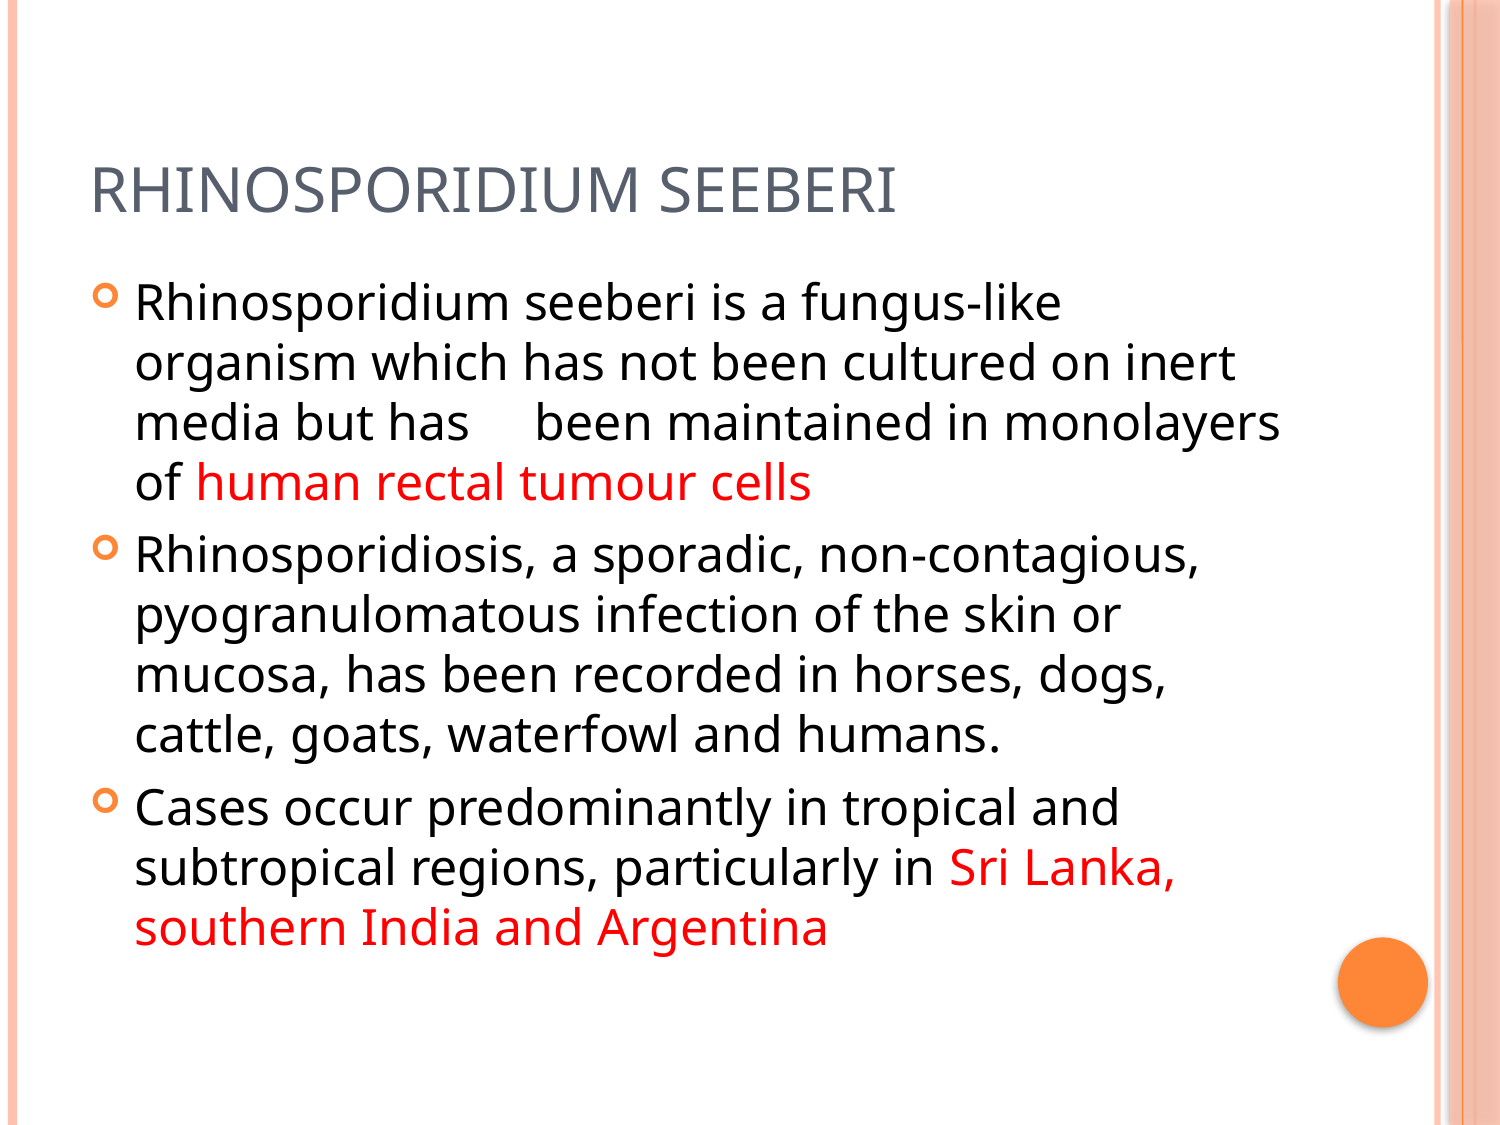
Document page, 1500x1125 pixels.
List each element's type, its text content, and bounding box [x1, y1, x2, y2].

list Rhinosporidium seeberi is a fungus-like organism which has not been cultured on inert media but has been maintained in monolayers of human rectal tumour cells Rhinosporidiosis, a sporadic, non-contagious, pyogranulomatous infection of the skin or mucosa, has been recorded in horses, dogs, cattle, goats, waterfowl and humans. Cases occur predominantly in tropical and subtropical regions, particularly in Sri Lanka, southern India and Argentina [75, 262, 1300, 1062]
title Rhinosporidium seeberi [75, 45, 1300, 233]
